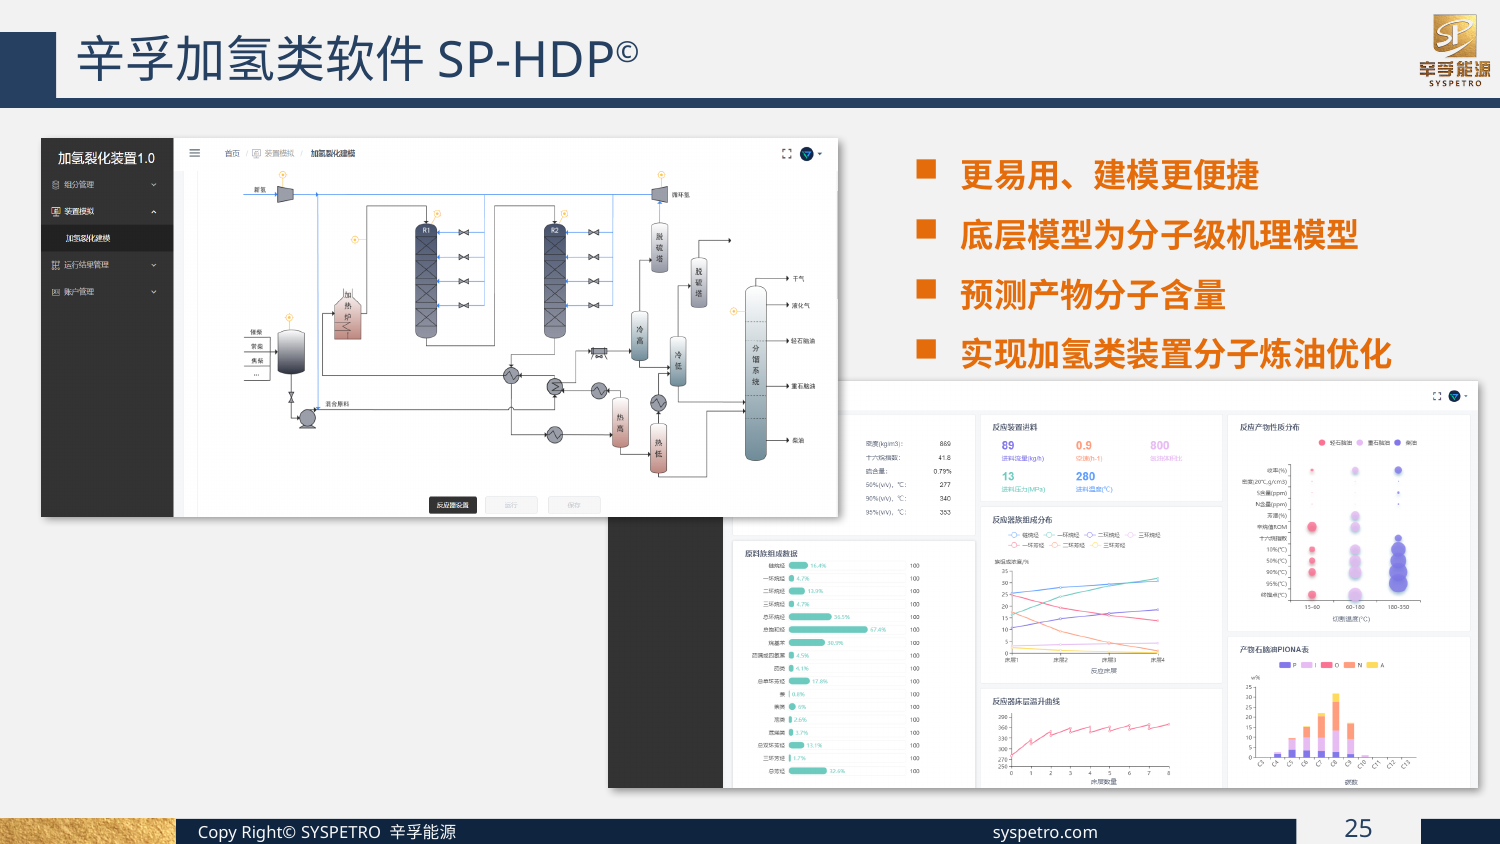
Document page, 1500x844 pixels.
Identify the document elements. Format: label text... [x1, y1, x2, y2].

text_box 更易用、建模更便捷 底层模型为分子级机理模型 预测产物分子含量 实现加氢类装置分子炼油优化 [906, 126, 1401, 378]
list 辛孚加氢类软件SP-HDP© [71, 19, 1389, 96]
picture [41, 138, 1478, 789]
picture [0, 818, 176, 844]
picture [1416, 11, 1494, 89]
